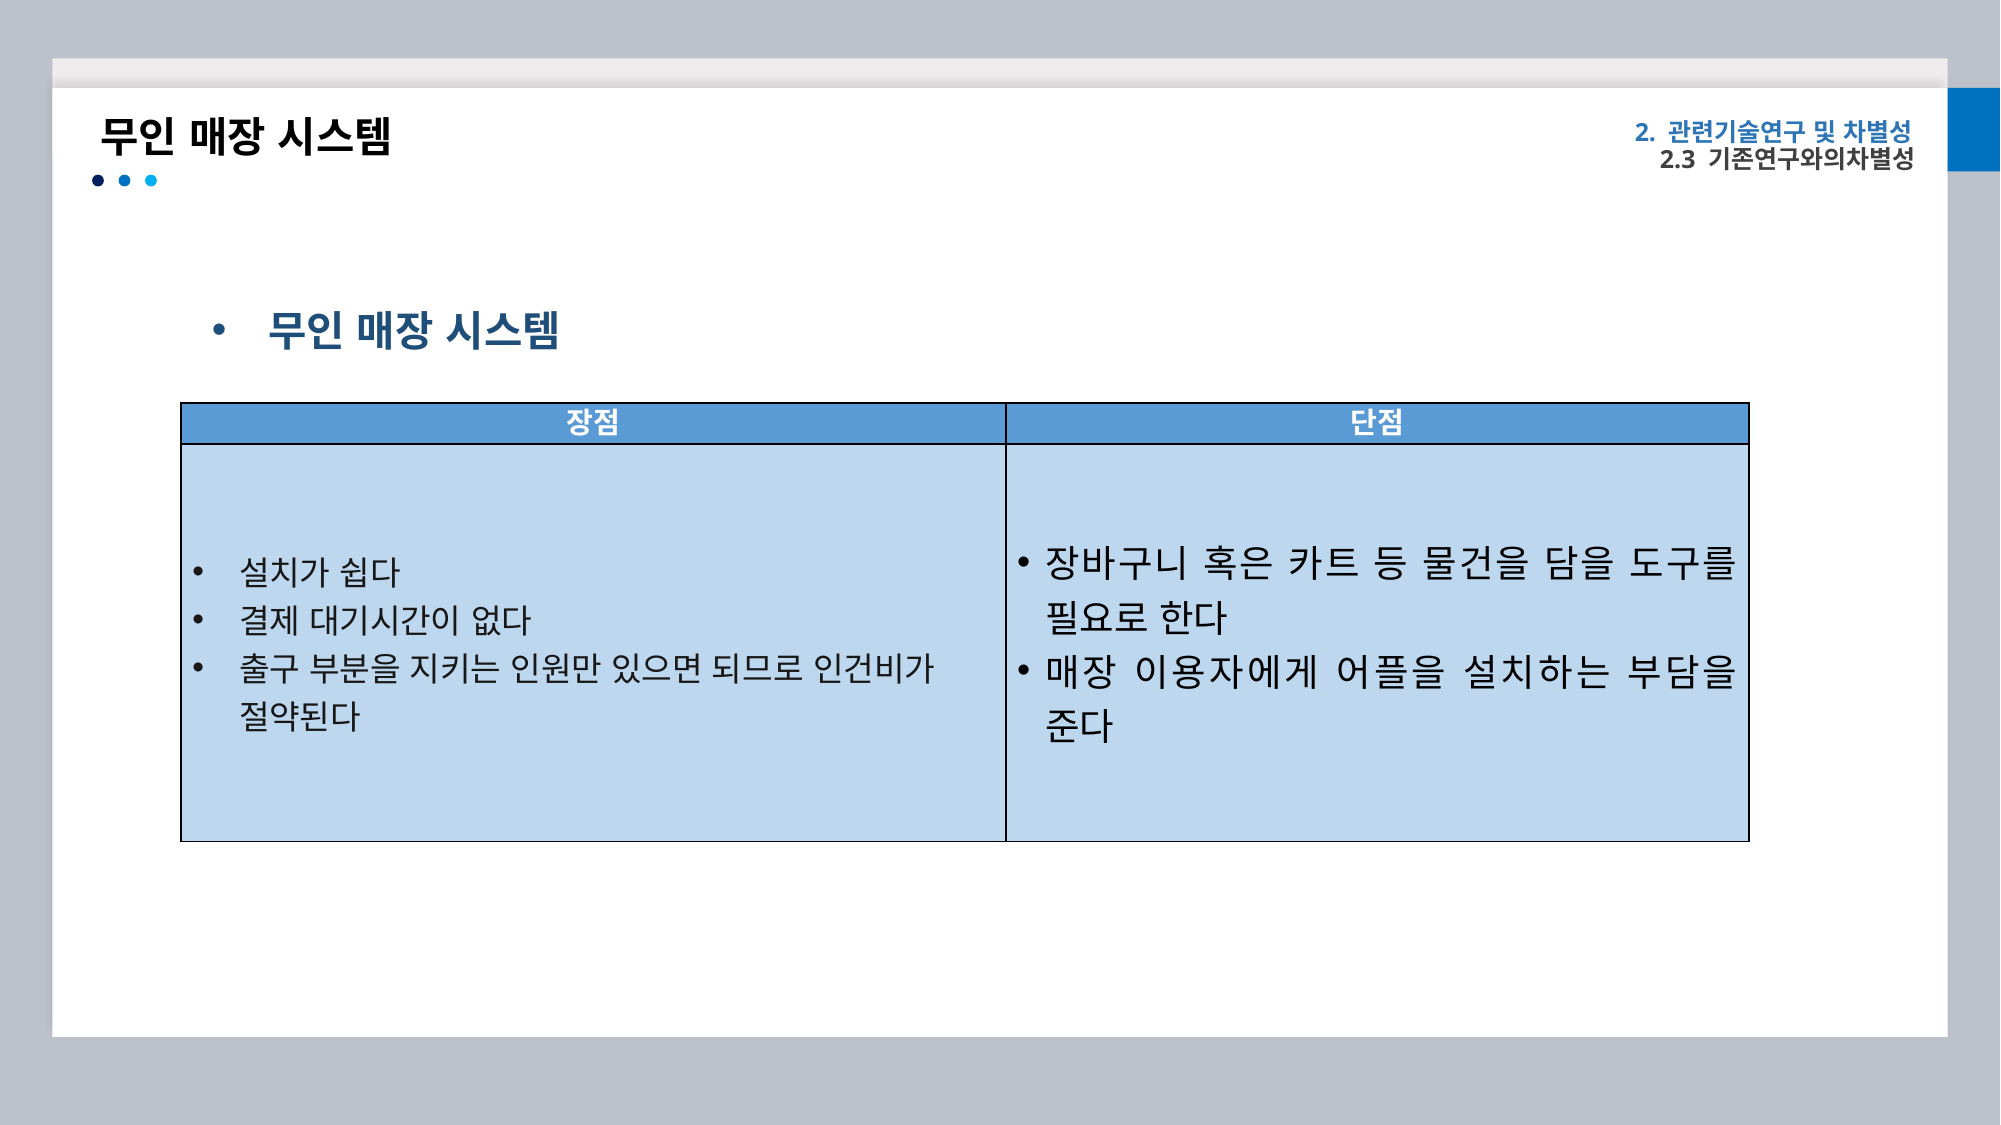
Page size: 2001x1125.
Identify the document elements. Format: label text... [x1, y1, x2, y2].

text_box [1947, 87, 2000, 172]
text_box [90, 173, 105, 188]
table_cell 장바구니 혹은 카트 등 물건을 담을 도구를 필요로 한다 매장 이용자에게 어플을 설치하는 부담을 준다 [1007, 445, 1748, 841]
text_box 무인 매장 시스템 [196, 297, 577, 363]
text_box 2. 관련기술연구 및 차별성 [1619, 108, 1935, 154]
table_cell 설치가 쉽다 결제 대기시간이 없다 출구 부분을 지키는 인원만 있으면 되므로 인건비가 절약된다 [182, 445, 1005, 841]
text_box 2.3 기존연구와의차별성 [1645, 136, 1938, 181]
table_header 단점 [1007, 404, 1748, 443]
text_box [143, 173, 158, 188]
text_box [117, 173, 132, 188]
text_box 무인 매장 시스템 [85, 103, 409, 169]
table_header 장점 [182, 404, 1005, 443]
